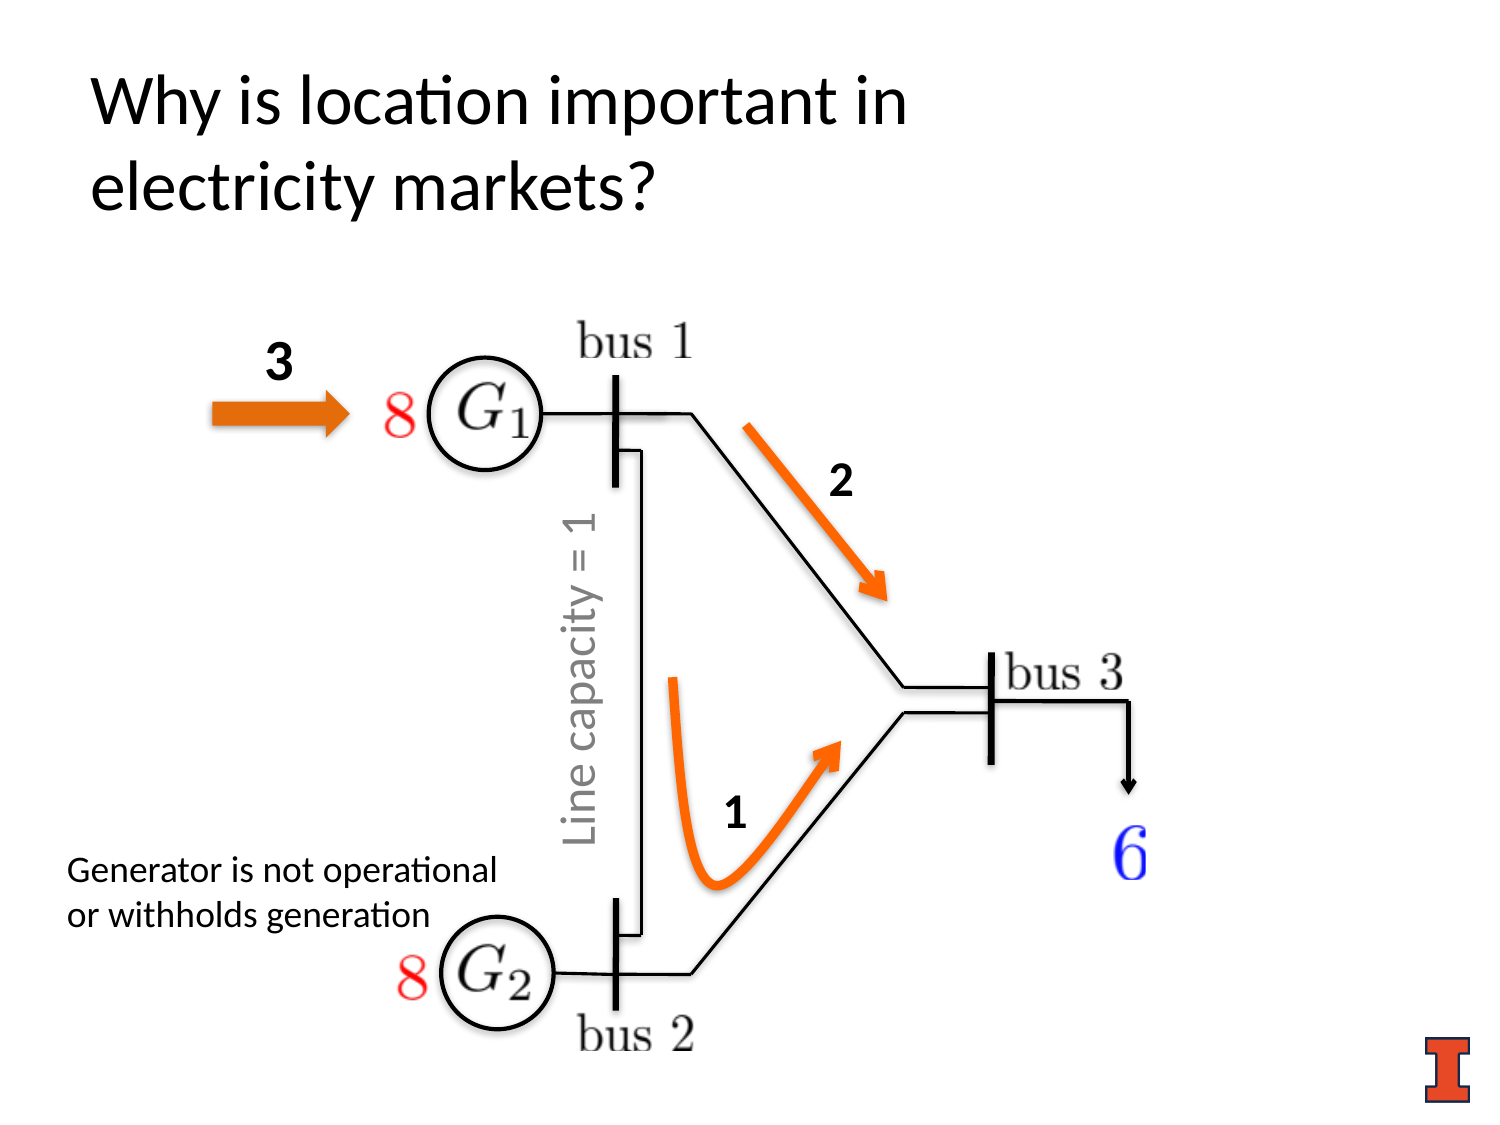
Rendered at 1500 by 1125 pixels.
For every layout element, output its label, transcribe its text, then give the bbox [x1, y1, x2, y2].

picture [382, 389, 417, 438]
text_box [427, 356, 542, 471]
picture [574, 1010, 694, 1051]
picture [1112, 824, 1146, 880]
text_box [615, 413, 992, 688]
picture [574, 317, 692, 358]
text_box Line capacity = 1 [537, 497, 610, 692]
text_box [745, 424, 888, 602]
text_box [615, 712, 992, 975]
text_box [440, 931, 555, 1031]
picture [394, 951, 429, 1001]
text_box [212, 313, 351, 438]
picture [1003, 649, 1123, 690]
text_box Why is location important in electricity markets? [75, 45, 1175, 233]
picture [455, 379, 529, 438]
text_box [677, 661, 851, 876]
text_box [991, 700, 1129, 795]
picture [1425, 1037, 1470, 1103]
picture [455, 941, 531, 1001]
text_box Line capacity = 1 [537, 702, 613, 862]
text_box Generator is not operational or withholds generation [52, 837, 536, 942]
